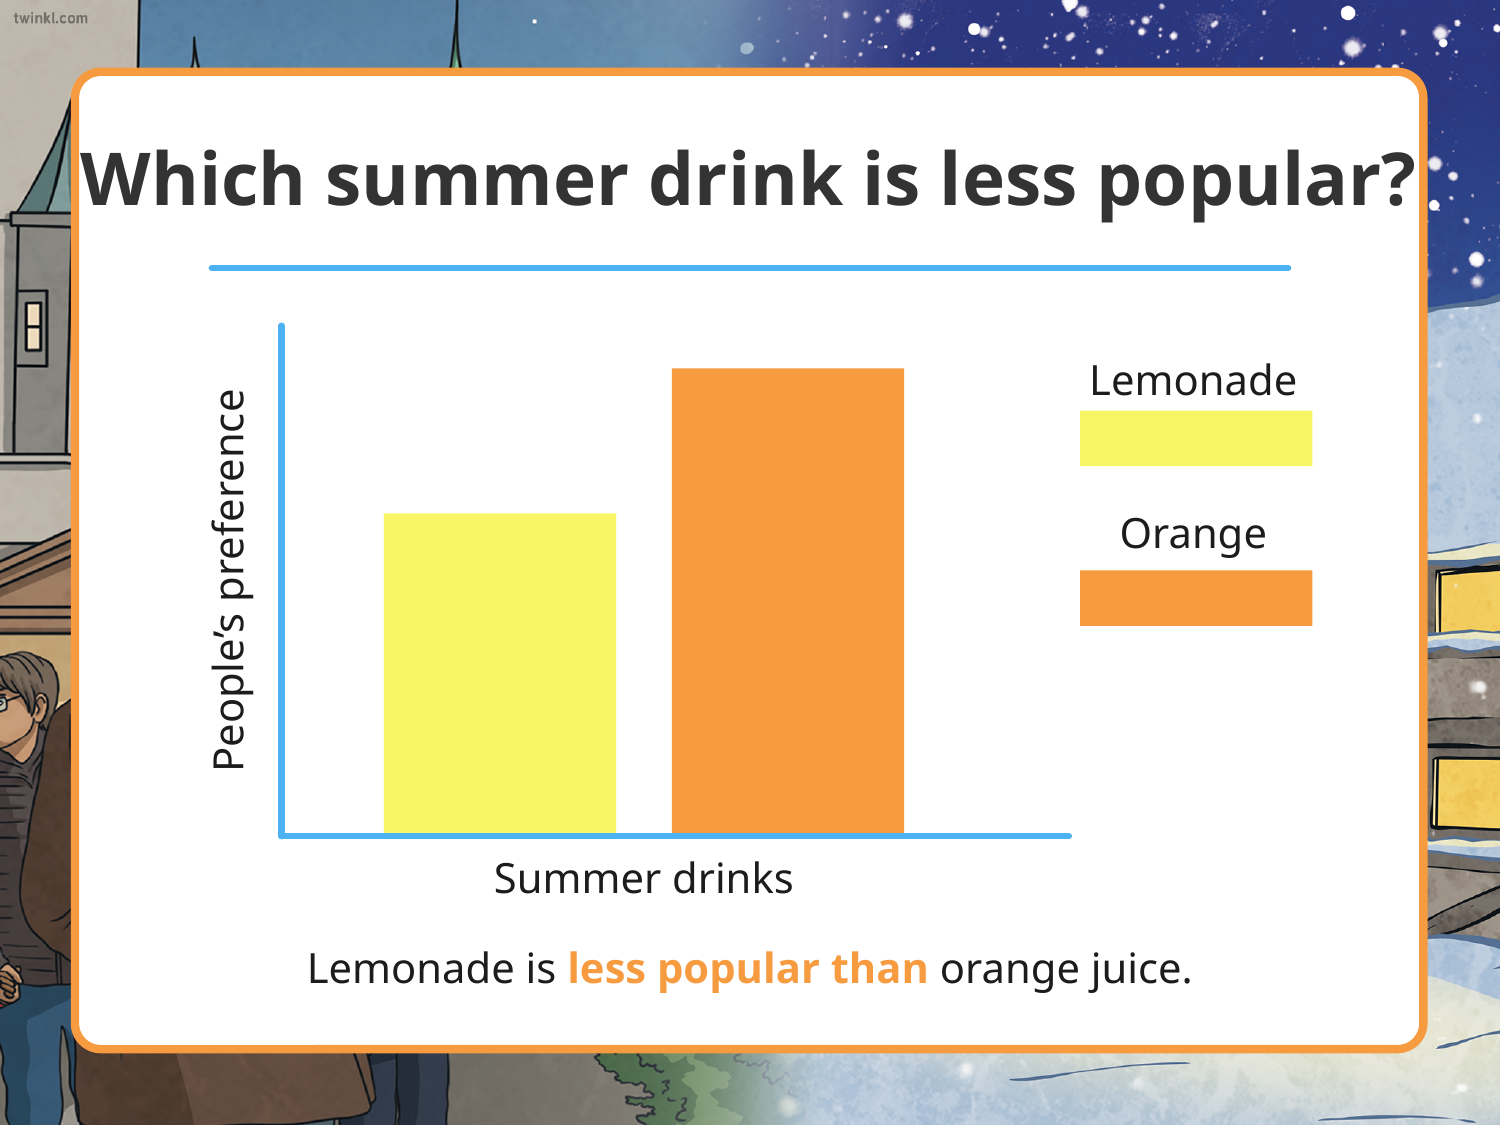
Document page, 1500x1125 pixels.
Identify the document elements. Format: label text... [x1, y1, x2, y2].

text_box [1074, 347, 1313, 626]
text_box Lemonade is less popular than orange juice. [240, 935, 1259, 993]
picture [0, 0, 1500, 1125]
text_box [194, 325, 1069, 901]
title Which summer drink is less popular? [73, 99, 1426, 266]
